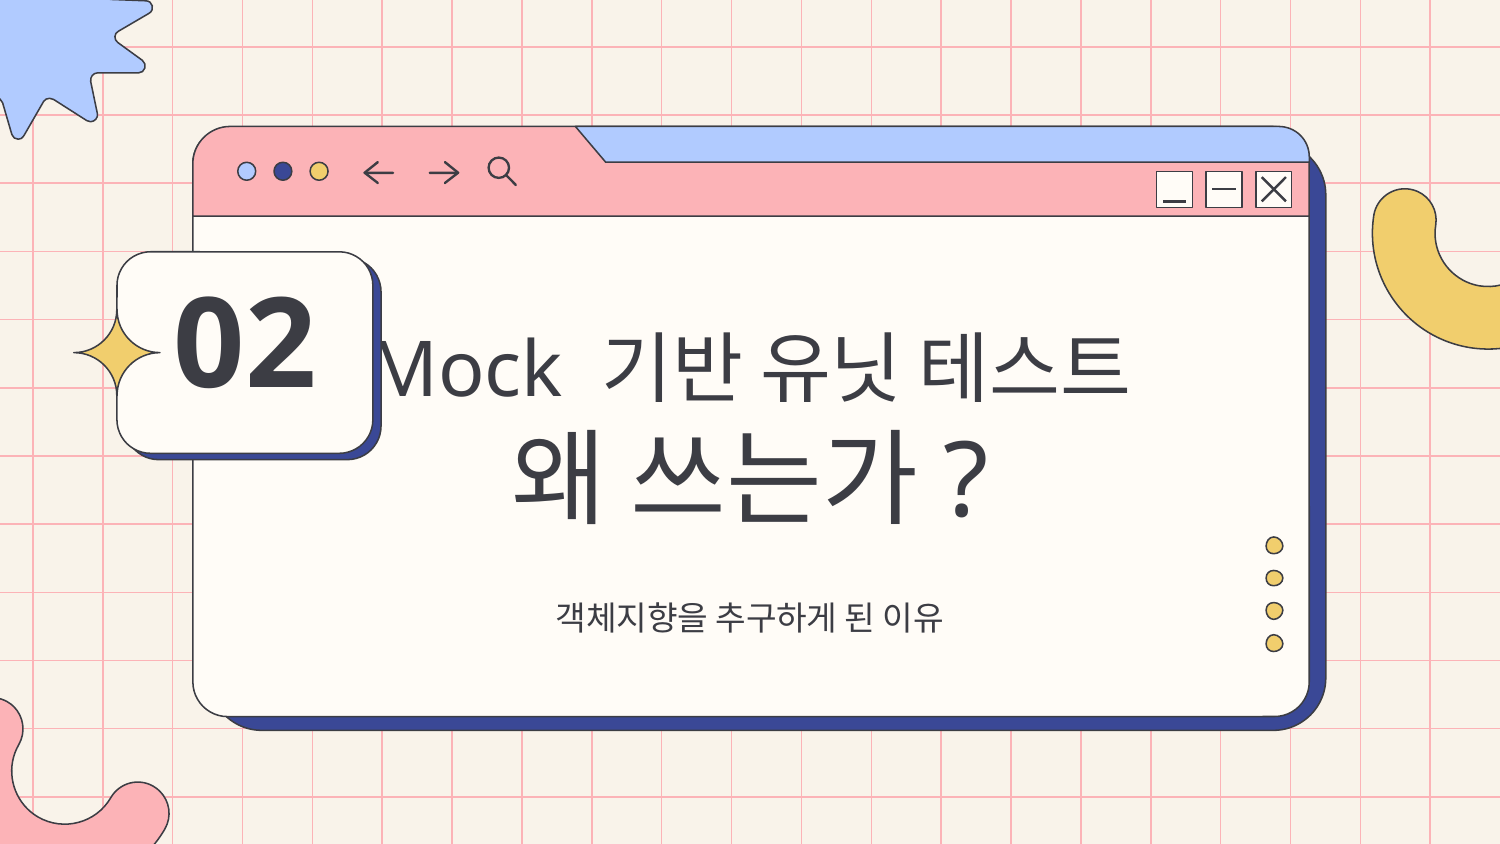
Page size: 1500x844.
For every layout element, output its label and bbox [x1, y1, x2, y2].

text_box [192, 126, 1326, 731]
text_box [73, 331, 111, 375]
text_box [116, 251, 382, 460]
